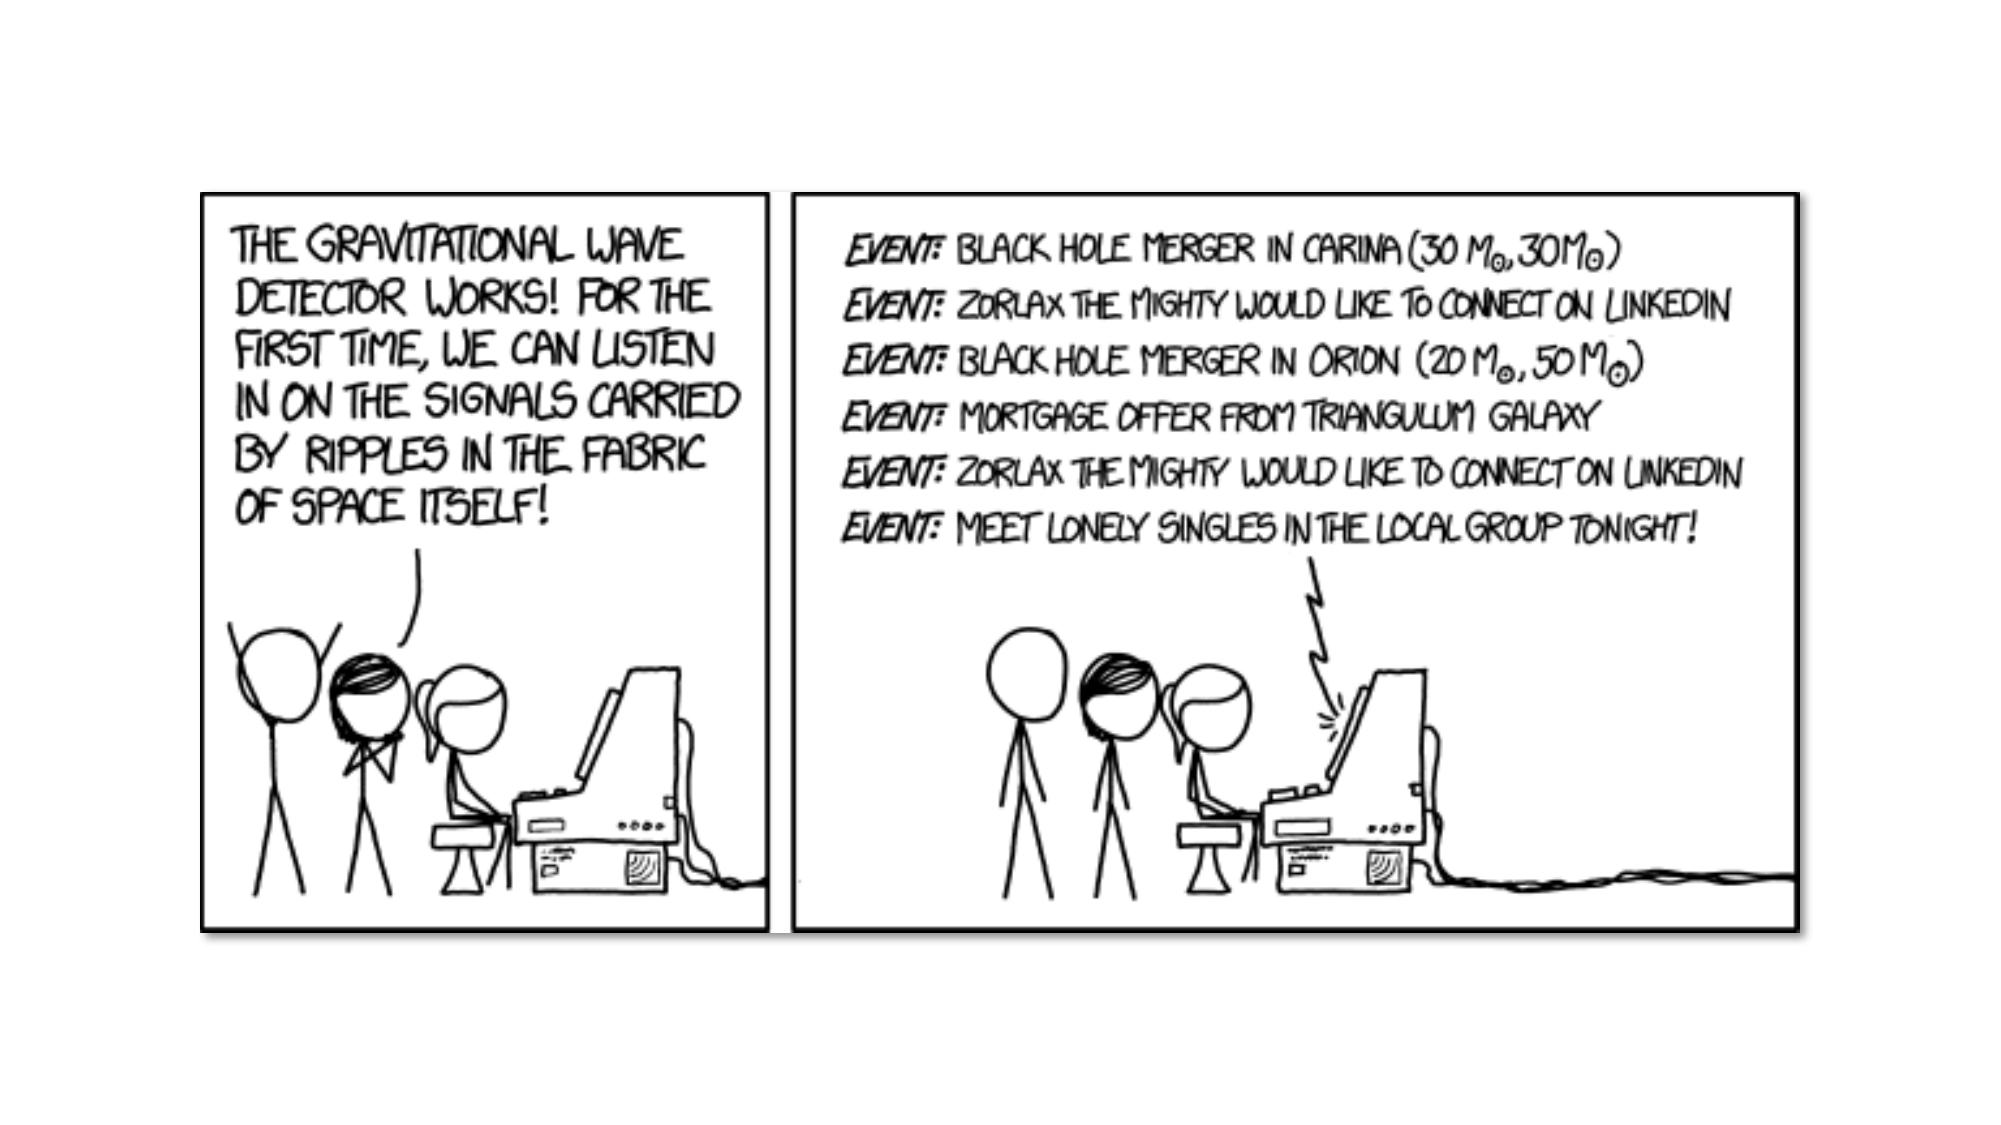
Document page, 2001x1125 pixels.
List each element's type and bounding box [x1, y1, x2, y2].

picture [199, 192, 1801, 933]
